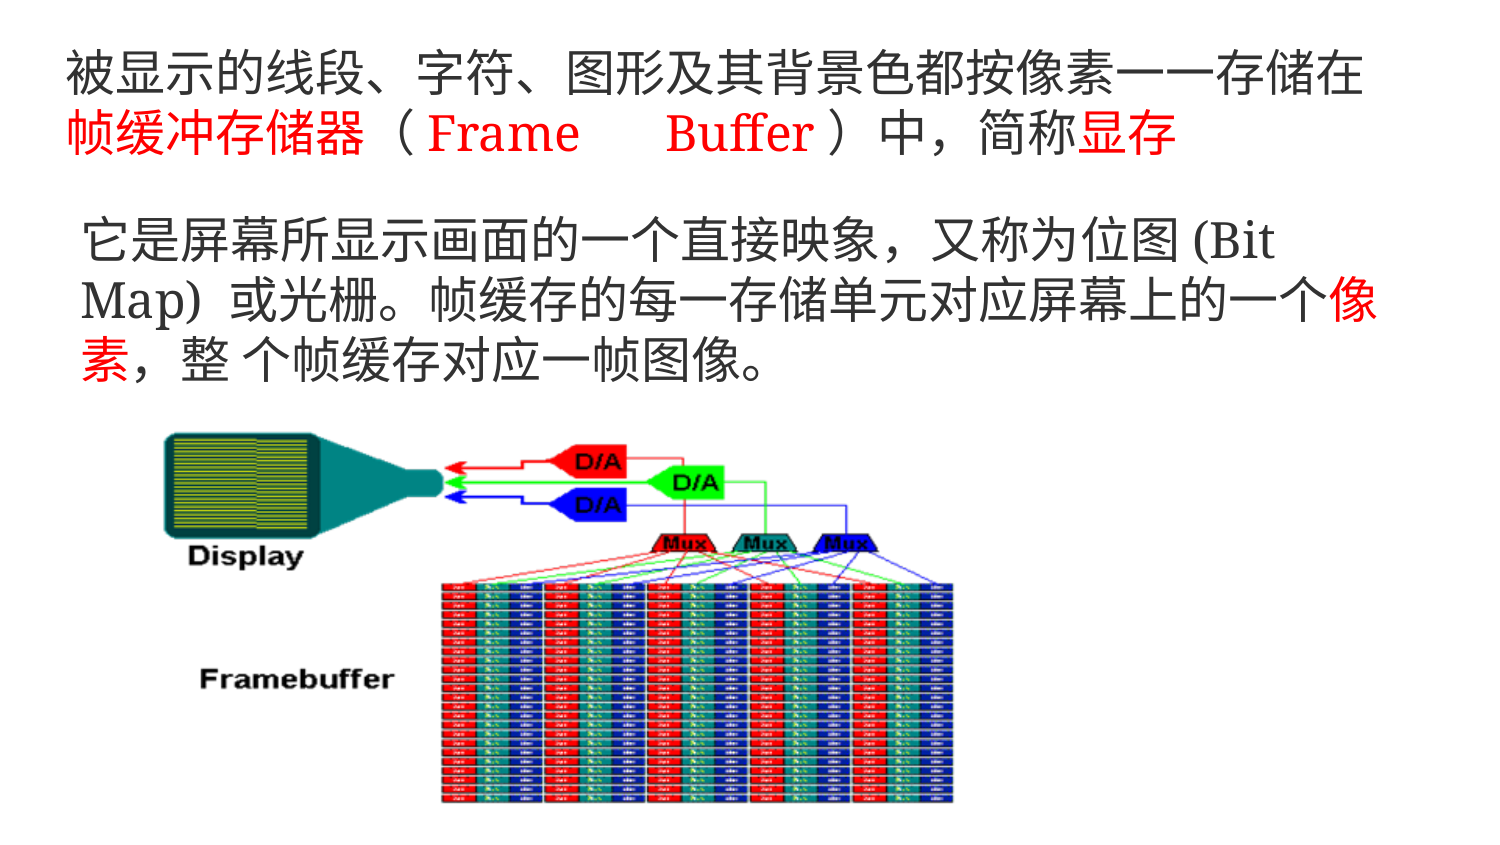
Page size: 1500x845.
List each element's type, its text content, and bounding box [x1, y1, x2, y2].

text_box [112, 421, 975, 816]
text_box 被显示的线段、字符、图形及其背景色都按像素一一存储在 帧缓冲存储器（Frame Buffer）中，简称显存 它是屏幕所显示画面的一个直接映象，又称为位图(Bit Map) 或光栅。帧缓存的每一存储单元对应屏幕上的一个像素，整 个帧缓存对应一帧图像。 [63, 38, 1408, 389]
